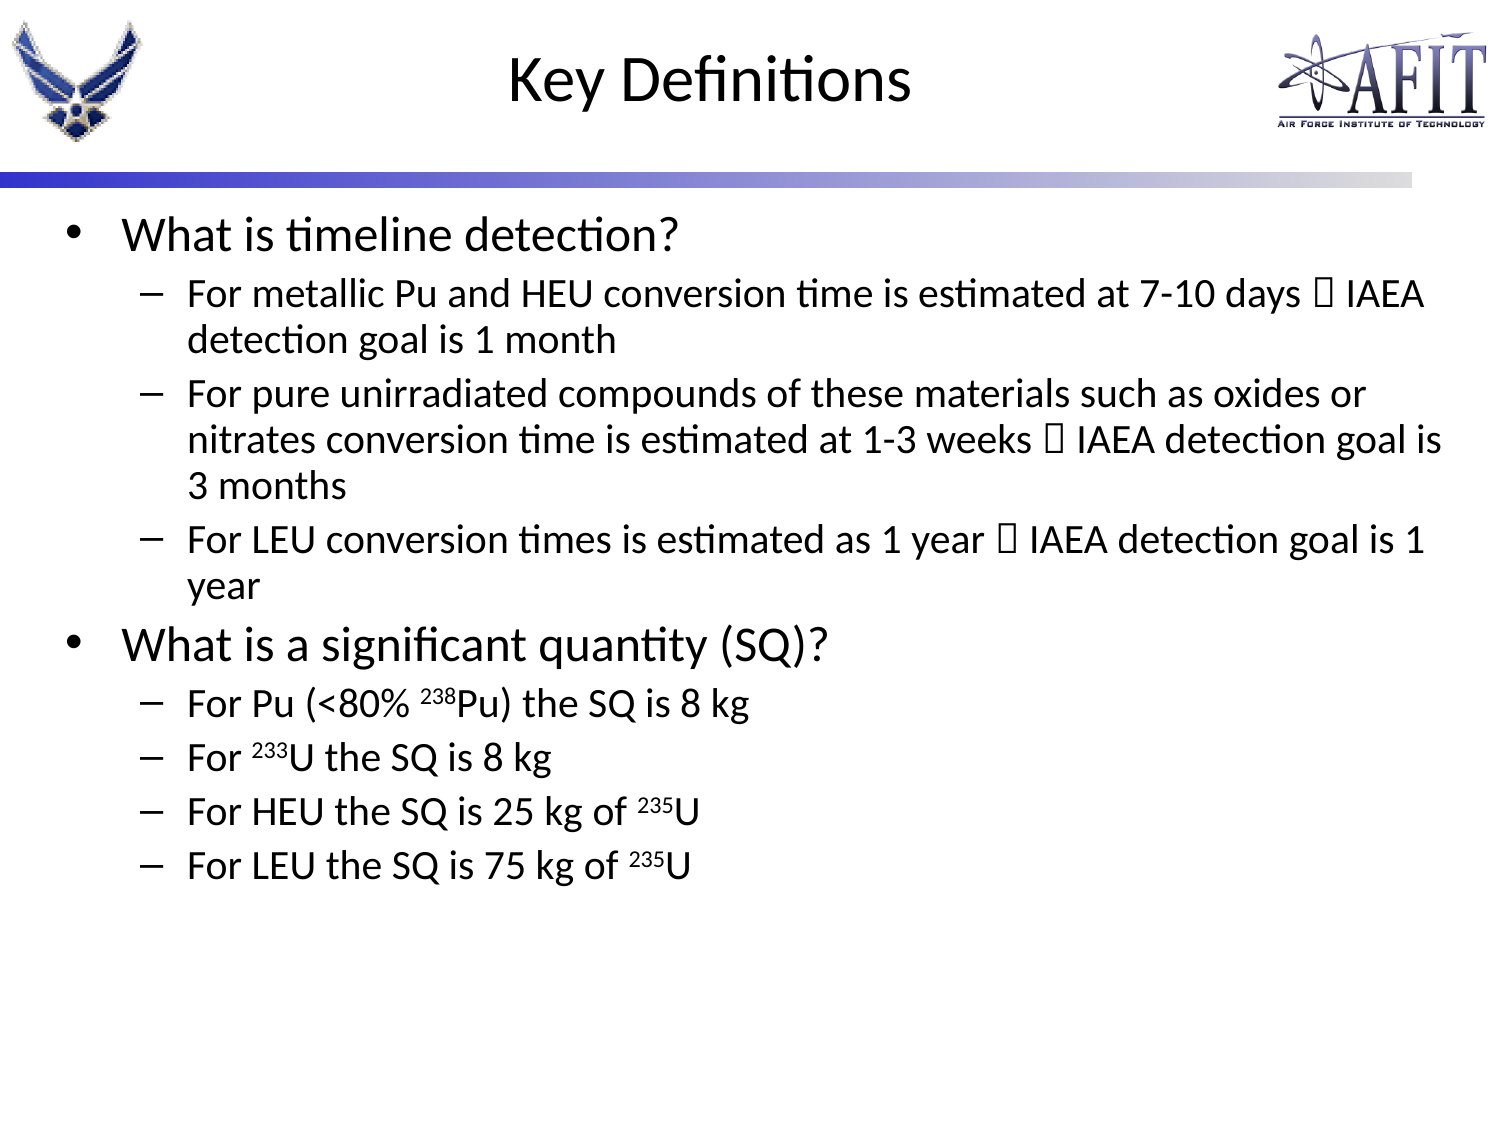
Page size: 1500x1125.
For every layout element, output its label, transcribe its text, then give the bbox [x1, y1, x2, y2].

title Key Definitions [166, 0, 1255, 151]
picture [0, 12, 163, 153]
list What is timeline detection? For metallic Pu and HEU conversion time is estimated at 7-10 days  IAEA detection goal is 1 month For pure unirradiated compounds of these materials such as oxides or nitrates conversion time is estimated at 1-3 weeks  IAEA detection goal is 3 months For LEU conversion times is estimated as 1 year  IAEA detection goal is 1 year What is a significant quantity (SQ)? For Pu (<80% 238Pu) the SQ is 8 kg For 233U the SQ is 8 kg For HEU the SQ is 25 kg of 235U For LEU the SQ is 75 kg of 235U [49, 199, 1463, 1051]
